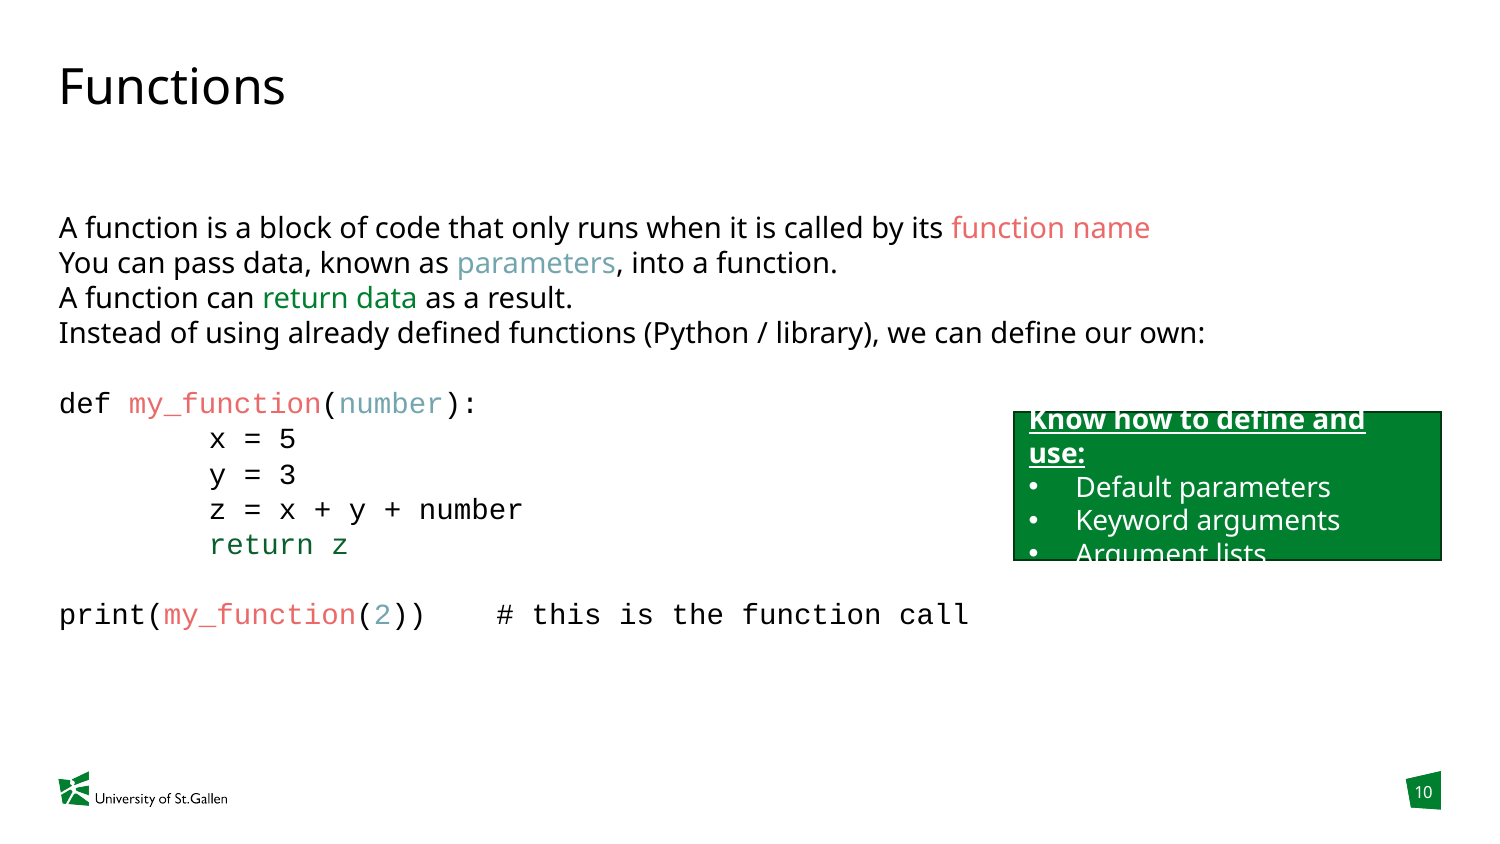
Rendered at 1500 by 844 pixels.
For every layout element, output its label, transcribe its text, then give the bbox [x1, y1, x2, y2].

list A function is a block of code that only runs when it is called by its function name You can pass data, known as parameters, into a function. A function can return data as a result. Instead of using already defined functions (Python / library), we can define our own: def my_function(number): x = 5 y = 3 z = x + y + number return z print(my_function(2)) # this is the function call [58, 209, 1442, 735]
text_box Know how to define and use: Default parameters Keyword arguments Argument lists [1013, 411, 1442, 561]
picture [58, 771, 227, 807]
title Functions [58, 61, 1442, 162]
slide_number 10 [1405, 782, 1442, 827]
